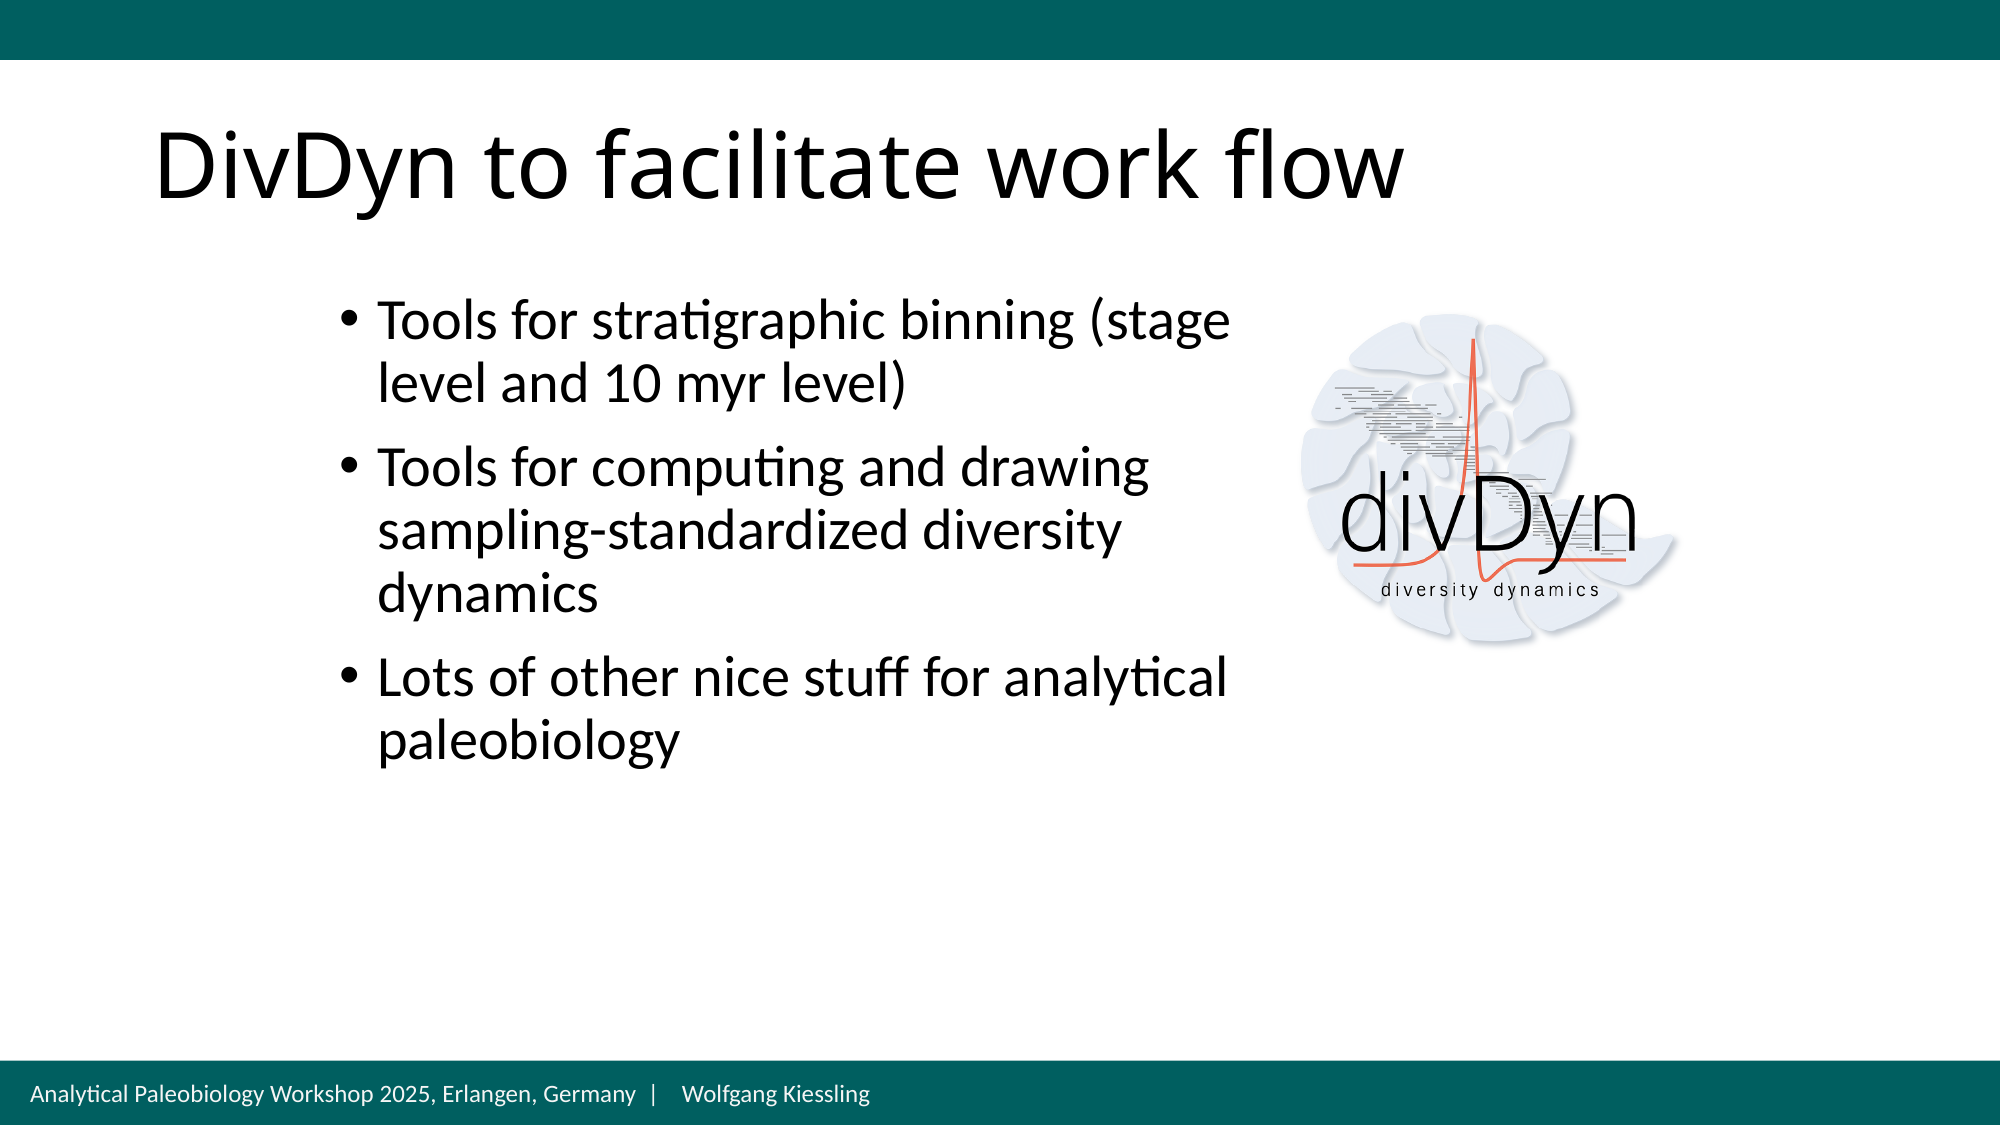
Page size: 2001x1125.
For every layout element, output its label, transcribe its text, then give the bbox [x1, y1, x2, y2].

title DivDyn to facilitate work flow [137, 59, 1863, 278]
picture [1295, 281, 1686, 672]
list Tools for stratigraphic binning (stage level and 10 myr level) Tools for computing and drawing sampling-standardized diversity dynamics Lots of other nice stuff for analytical paleobiology [324, 282, 1248, 1006]
